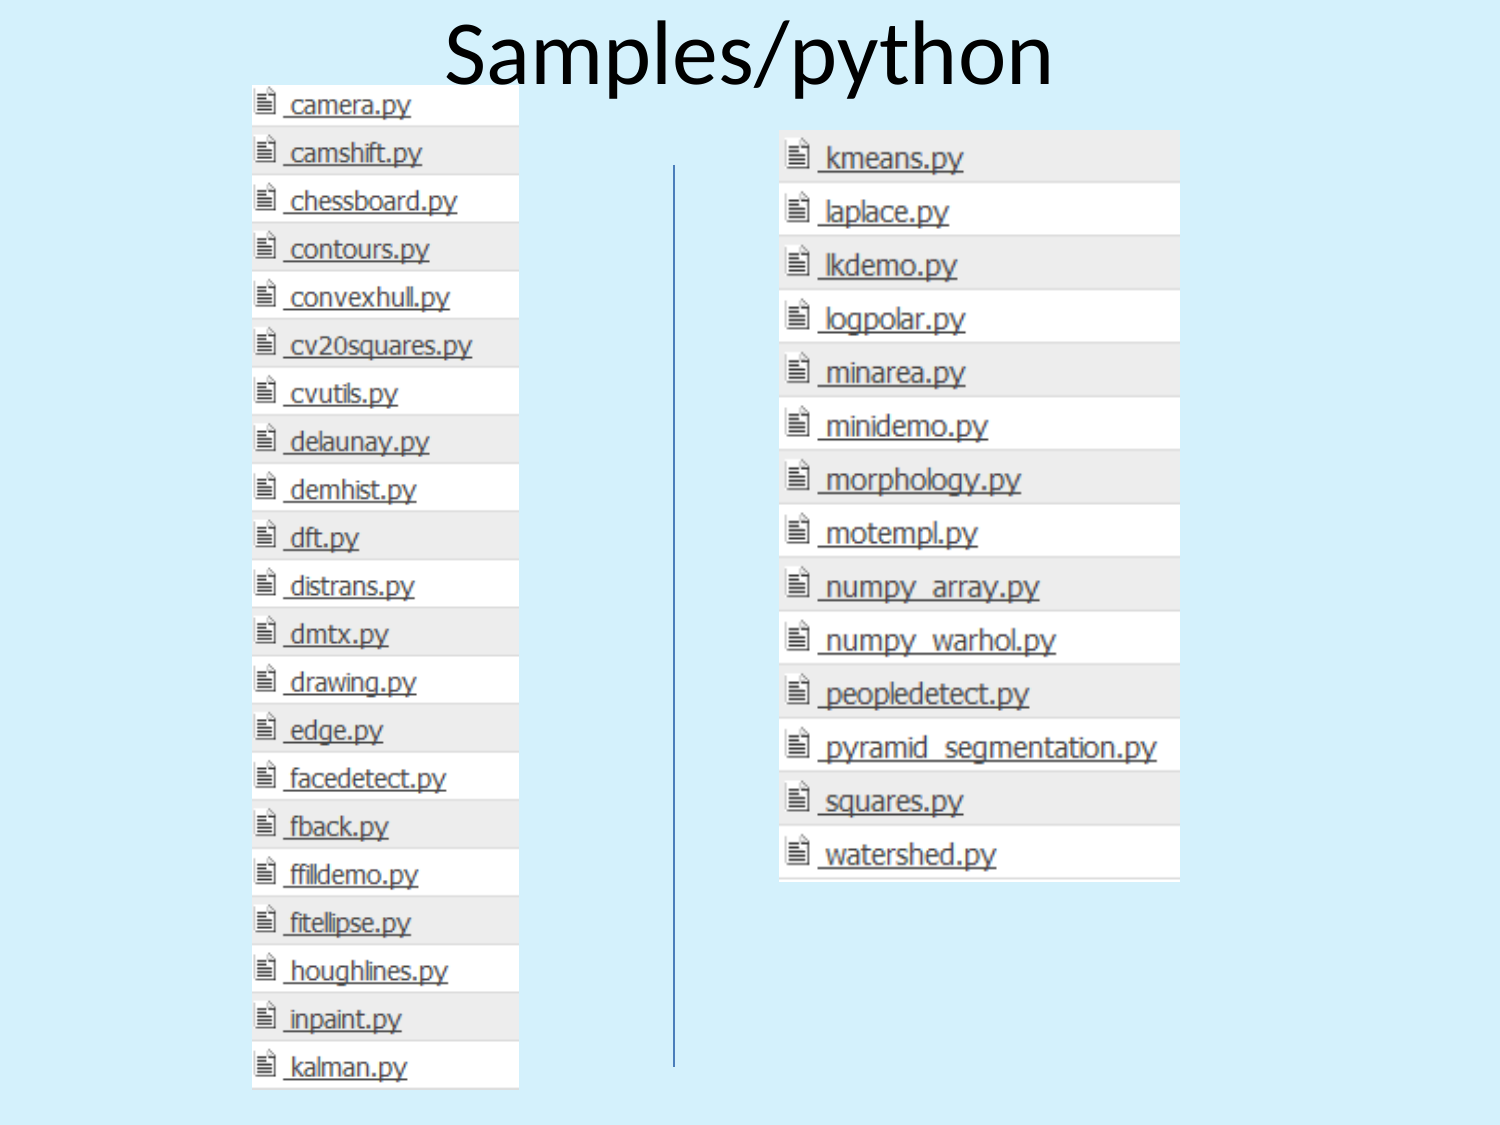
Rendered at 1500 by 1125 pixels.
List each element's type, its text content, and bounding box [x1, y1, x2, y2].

picture [252, 617, 519, 1090]
title Samples/python [75, 0, 1425, 142]
picture [778, 130, 1181, 882]
picture [252, 85, 519, 615]
